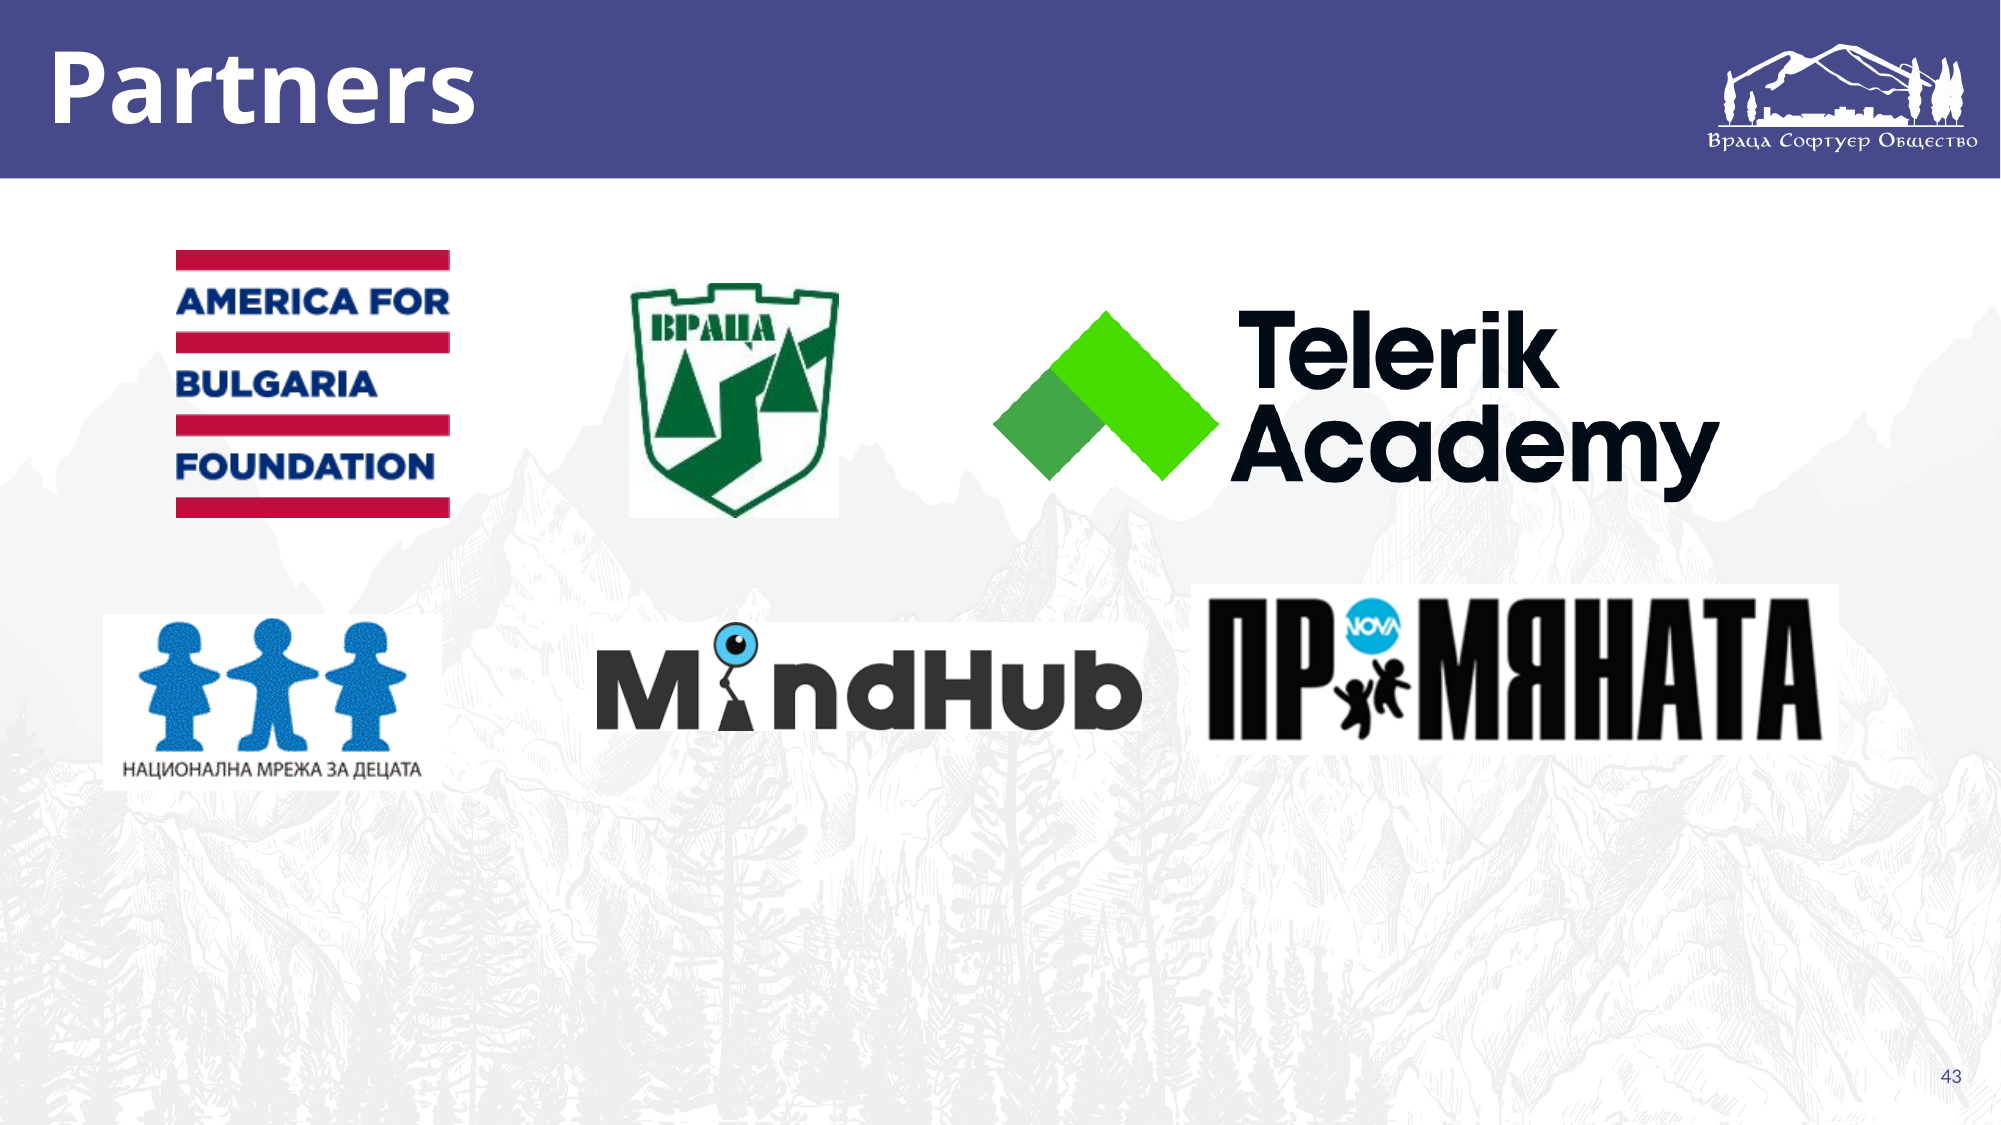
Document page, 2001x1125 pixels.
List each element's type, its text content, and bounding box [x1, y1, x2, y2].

picture [103, 614, 442, 791]
slide_number 43 [1897, 1049, 1968, 1101]
picture [991, 310, 1720, 503]
picture [629, 283, 839, 518]
picture [597, 622, 1142, 731]
picture [1191, 584, 1839, 755]
picture [1703, 19, 1981, 165]
picture [176, 250, 450, 518]
